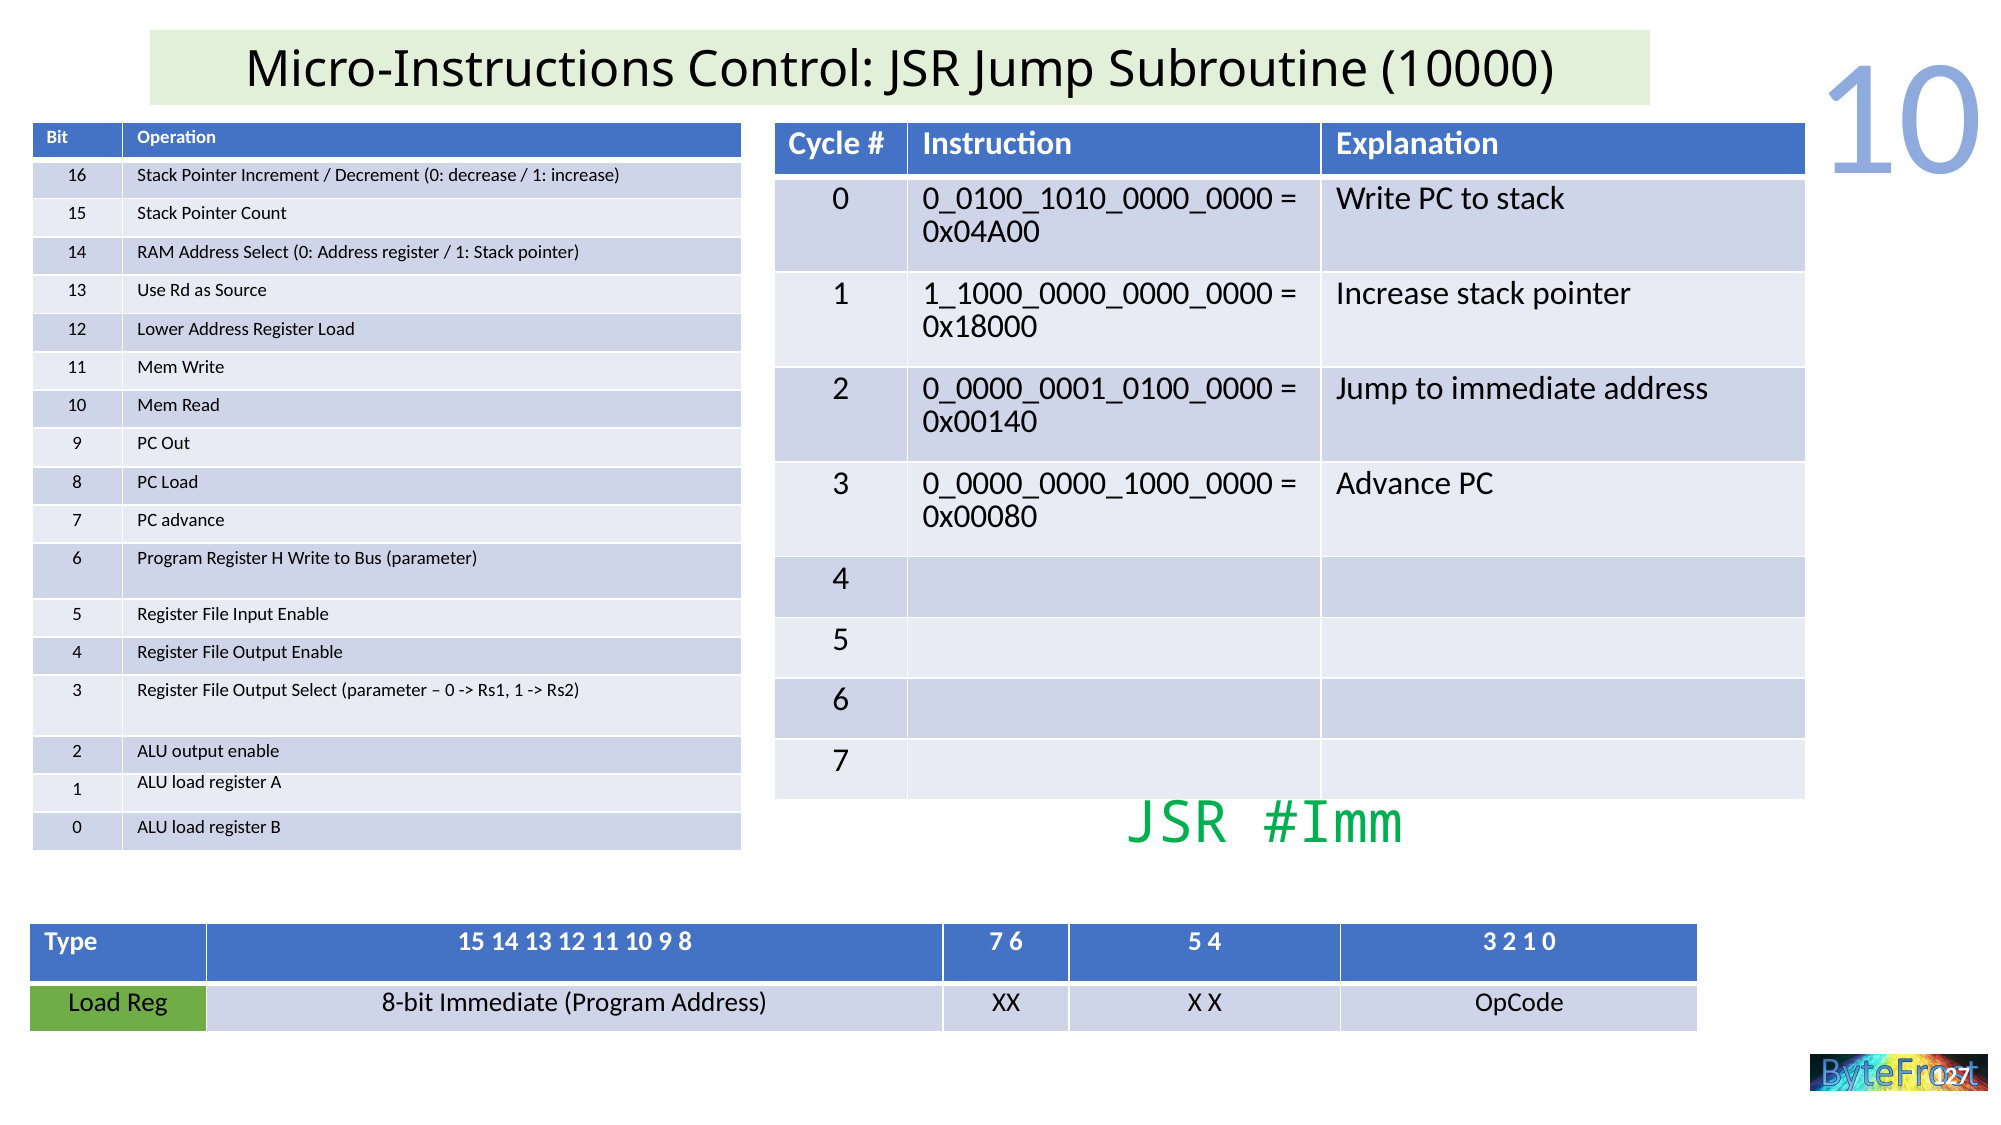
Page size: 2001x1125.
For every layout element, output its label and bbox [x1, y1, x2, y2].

table_cell [123, 199, 741, 236]
table_cell [33, 813, 122, 850]
table_cell [1070, 986, 1340, 1031]
table_cell [775, 740, 907, 799]
table_cell [33, 163, 122, 198]
text_box [1073, 776, 1419, 862]
table_cell [944, 986, 1068, 1031]
table_cell [908, 557, 1320, 617]
table_header [123, 123, 741, 157]
table_cell [123, 737, 741, 773]
table_cell [775, 368, 907, 461]
table_cell [33, 506, 122, 542]
table_cell [775, 557, 907, 617]
table_cell [775, 679, 907, 738]
table_cell [33, 353, 122, 389]
table_cell [123, 600, 741, 636]
table_cell [33, 391, 122, 427]
table_cell [33, 429, 122, 466]
table_cell [33, 199, 122, 236]
table_header [775, 123, 907, 174]
table_cell [1322, 463, 1805, 556]
table_cell [30, 986, 206, 1031]
table_cell [908, 679, 1320, 738]
table_header [207, 924, 942, 981]
table_cell [33, 468, 122, 504]
table_cell [1322, 273, 1805, 366]
table_cell [123, 813, 741, 850]
table_cell [33, 676, 122, 735]
table_cell [1322, 557, 1805, 617]
table_cell [908, 740, 1320, 799]
table_header [1322, 123, 1799, 174]
table_cell [123, 353, 741, 389]
table_cell [1322, 368, 1805, 461]
title [150, 29, 1650, 105]
table_cell [123, 775, 741, 811]
table_cell [908, 368, 1320, 461]
table_cell [33, 544, 122, 598]
table_cell [908, 463, 1320, 556]
table_cell [775, 180, 907, 271]
table_cell [33, 638, 122, 674]
table_cell [123, 238, 741, 274]
table_cell [123, 468, 741, 504]
table_header [944, 924, 1068, 981]
table_header [908, 123, 1320, 174]
table_cell [123, 429, 741, 466]
table_cell [908, 618, 1320, 677]
text_box [1535, 1044, 1986, 1105]
table_cell [33, 314, 122, 351]
table_cell [33, 775, 122, 811]
table_cell [1341, 986, 1697, 1031]
table_cell [123, 276, 741, 313]
picture [1810, 1054, 1988, 1091]
table_cell [123, 544, 741, 598]
table_cell [123, 163, 741, 198]
table_cell [123, 314, 741, 351]
table_cell [775, 273, 907, 366]
table_cell [775, 463, 907, 556]
text_box [1799, 0, 1999, 215]
table_cell [123, 391, 741, 427]
table_cell [33, 737, 122, 773]
table_cell [33, 600, 122, 636]
table_cell [908, 273, 1320, 366]
table_cell [775, 618, 907, 677]
table_header [1070, 924, 1340, 981]
table_cell [33, 276, 122, 313]
table_cell [1322, 180, 1805, 271]
table_header [1341, 924, 1697, 981]
table_cell [1322, 740, 1805, 799]
table_header [33, 123, 122, 157]
table_cell [1322, 679, 1805, 738]
table_cell [123, 506, 741, 542]
table_cell [1322, 618, 1805, 677]
table_cell [207, 986, 942, 1031]
table_cell [123, 676, 741, 735]
table_cell [33, 238, 122, 274]
table_cell [123, 638, 741, 674]
table_header [30, 924, 206, 981]
table_cell [908, 180, 1320, 271]
